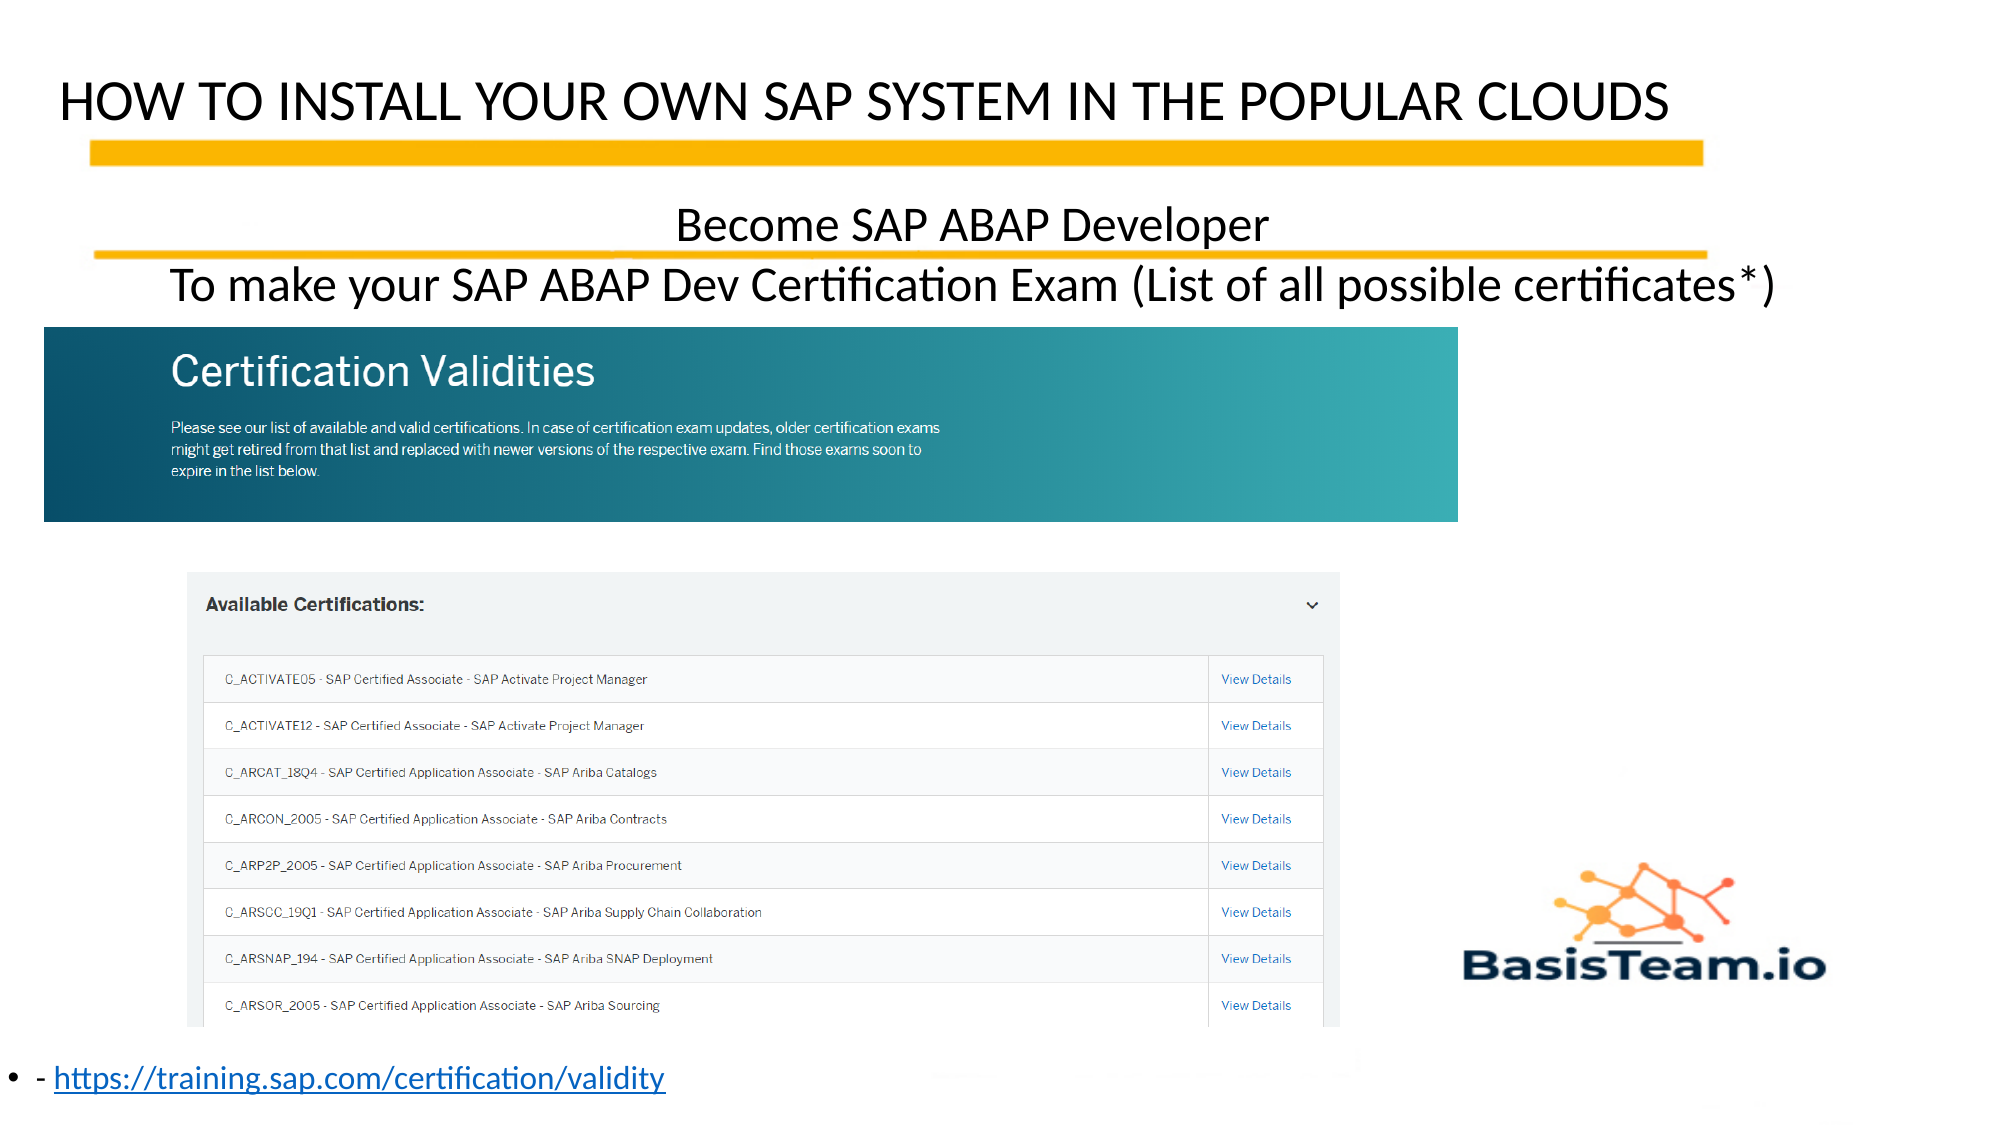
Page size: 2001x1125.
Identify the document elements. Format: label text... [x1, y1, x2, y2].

text_box - https://training.sap.com/certification/validity [0, 1049, 681, 1125]
text_box Become SAP ABAP Developer To make your SAP ABAP Dev Certification Exam (List of all possible certificates*) [68, 184, 1878, 319]
picture [0, 0, 2001, 1125]
text_box HOW TO INSTALL YOUR OWN SAP SYSTEM IN THE POPULAR CLOUDS [44, 55, 1753, 140]
